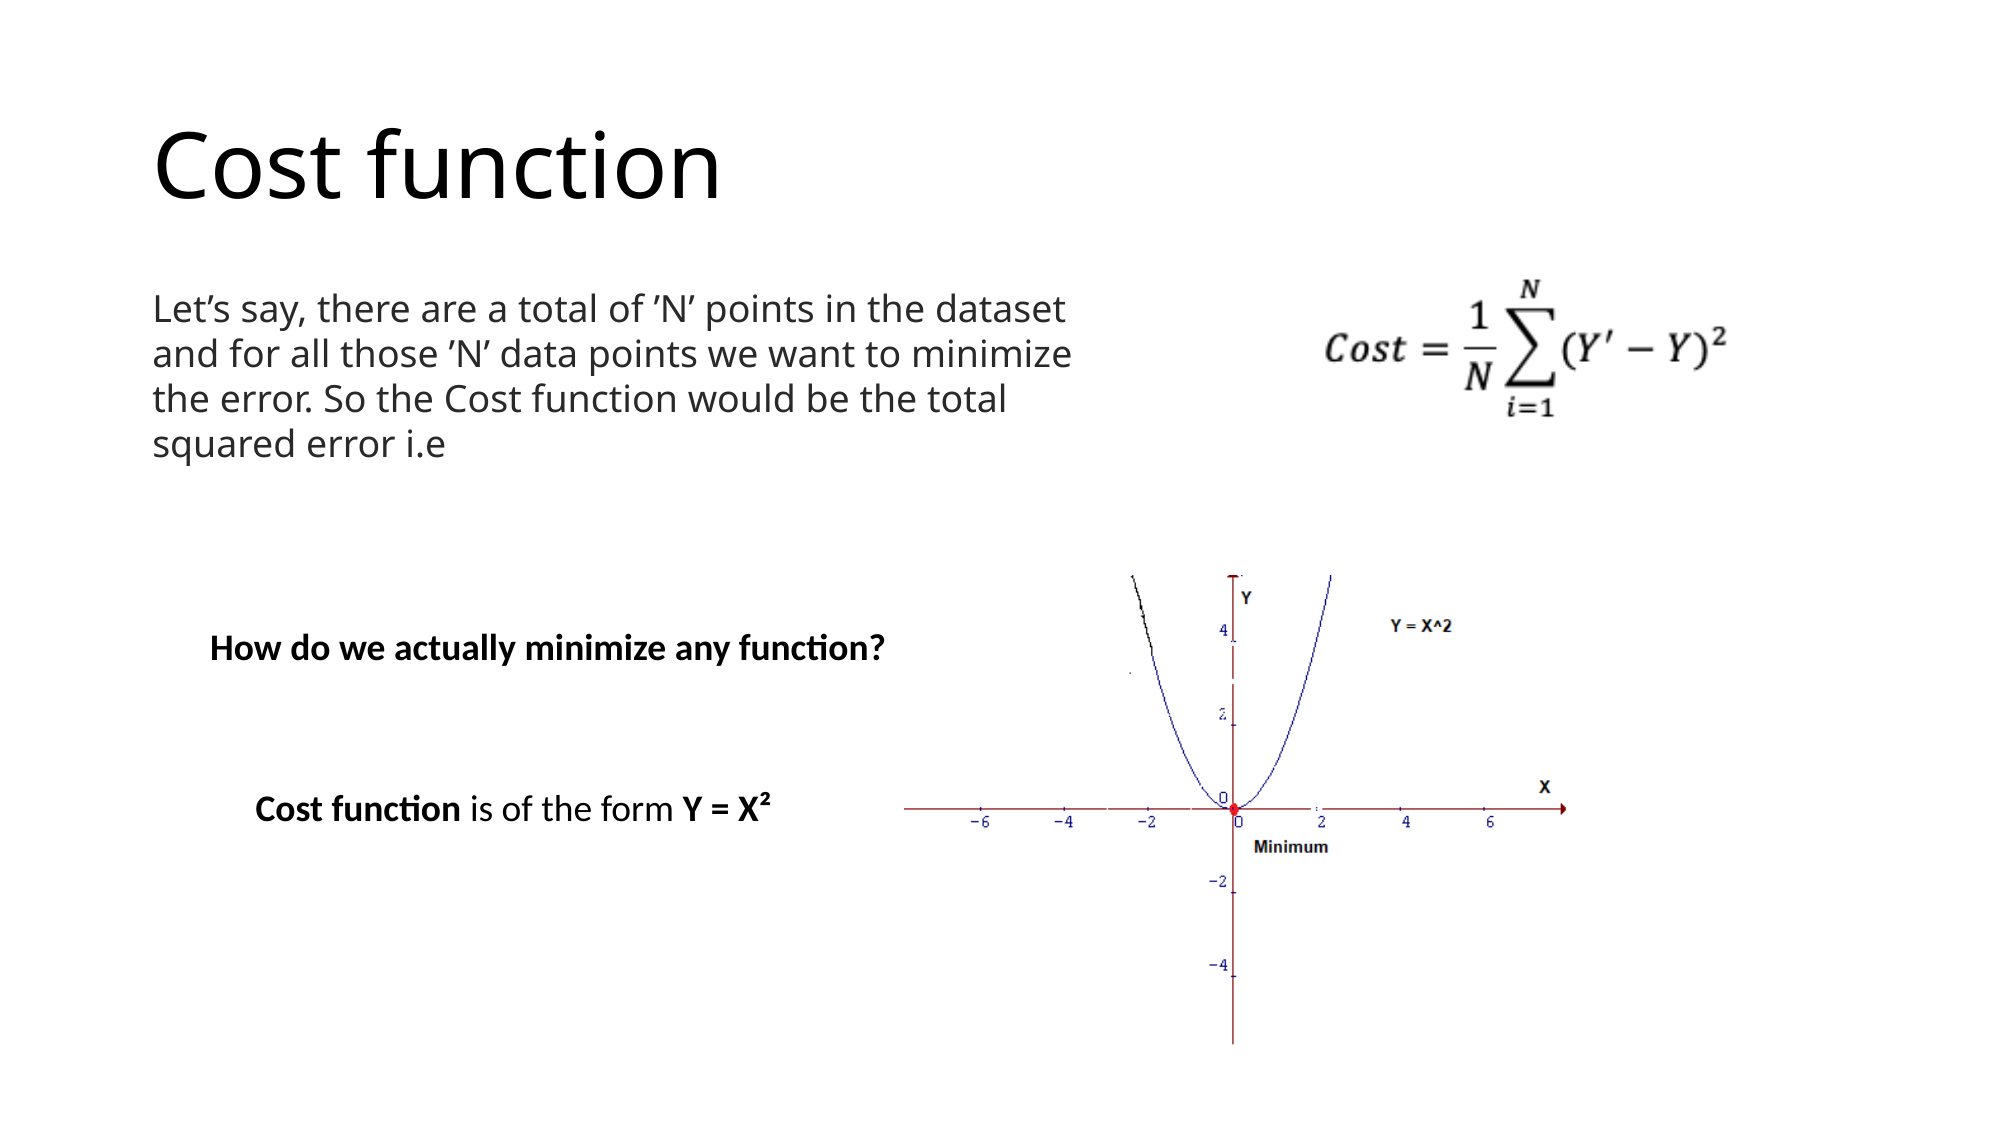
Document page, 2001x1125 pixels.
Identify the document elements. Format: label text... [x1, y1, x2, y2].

text_box Let’s say, there are a total of ’N’ points in the dataset and for all those ’N’ data points we want to minimize the error. So the Cost function would be the total squared error i.e [137, 277, 1138, 472]
title Cost function [137, 59, 1863, 278]
text_box Cost function is of the form Y = X² [240, 776, 796, 837]
picture [904, 575, 1590, 1066]
picture [1247, 223, 1753, 505]
text_box How do we actually minimize any function? [195, 615, 902, 676]
